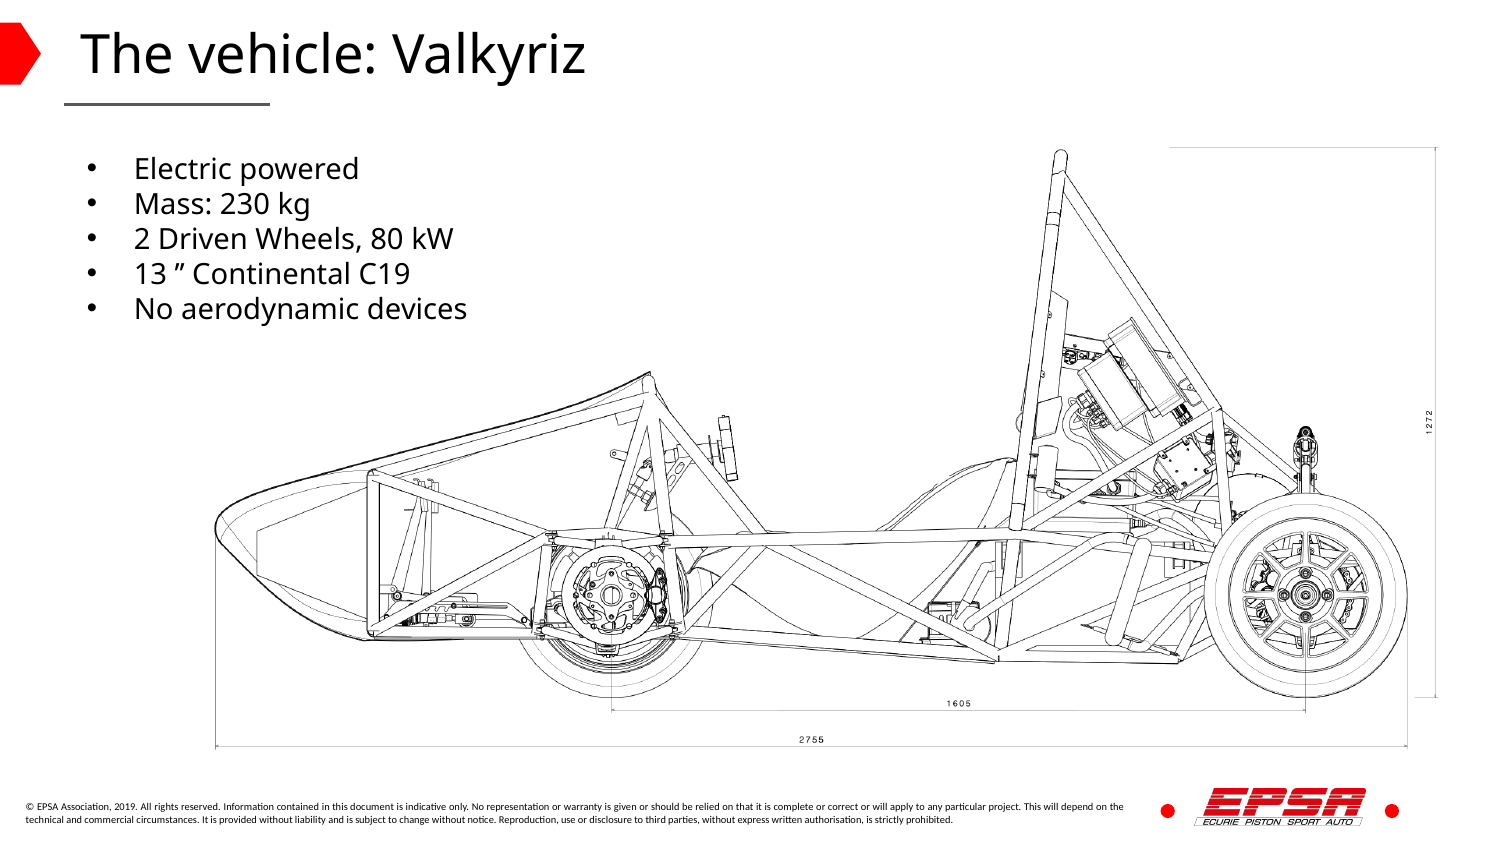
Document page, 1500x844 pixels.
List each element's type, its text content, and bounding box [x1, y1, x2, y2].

text_box Electric powered Mass: 230 kg 2 Driven Wheels, 80 kW 13 ’’ Continental C19 No aerodynamic devices [72, 142, 175, 333]
title The vehicle: Valkyriz [72, 21, 1442, 90]
picture [181, 114, 1490, 787]
picture [1194, 788, 1366, 826]
